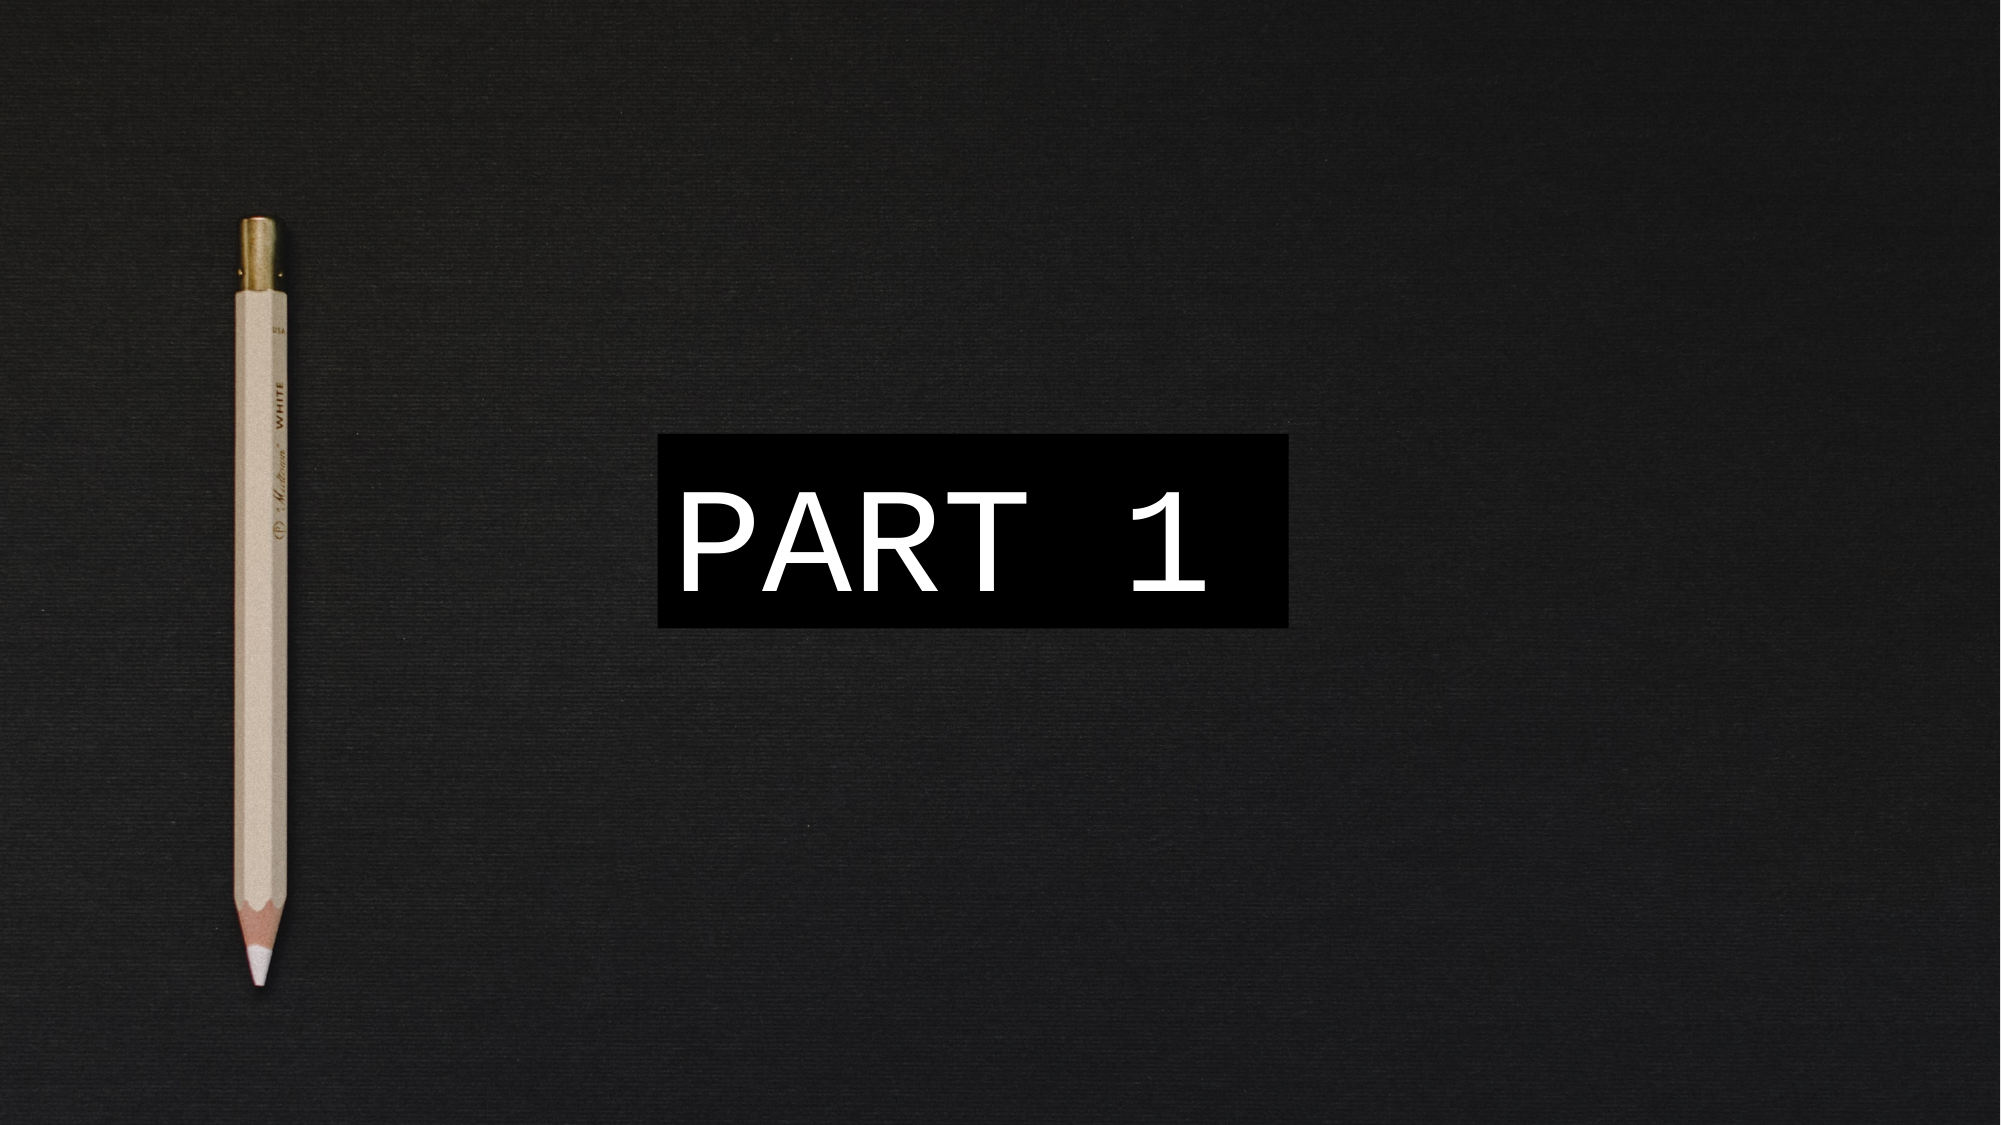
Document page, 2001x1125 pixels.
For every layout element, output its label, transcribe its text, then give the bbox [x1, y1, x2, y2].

text_box PART 1 [657, 433, 1289, 629]
picture [0, 0, 2001, 1125]
